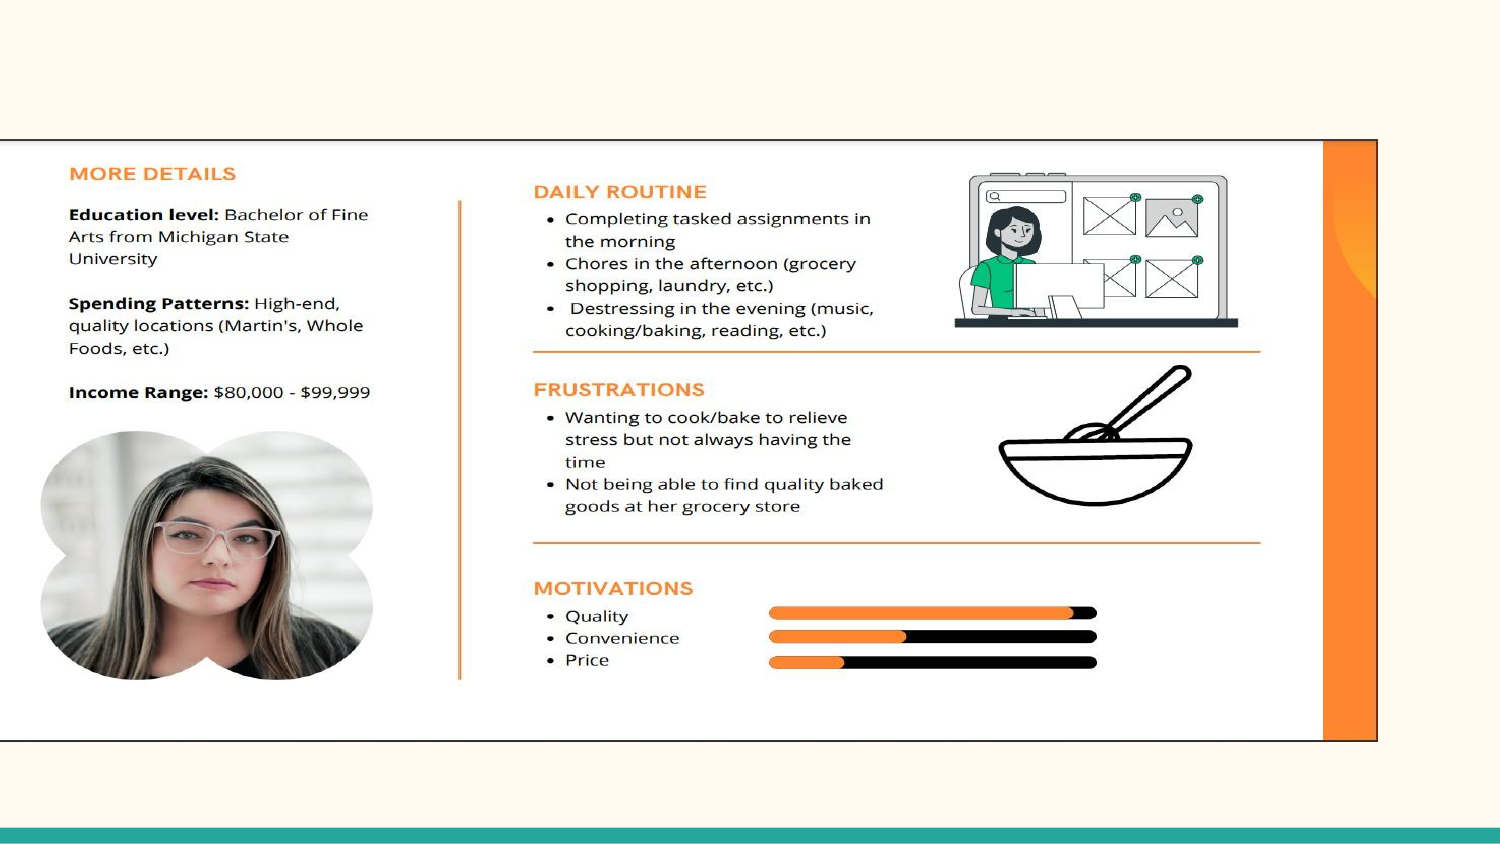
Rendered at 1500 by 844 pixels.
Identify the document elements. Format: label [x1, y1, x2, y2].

picture [0, 138, 1379, 742]
